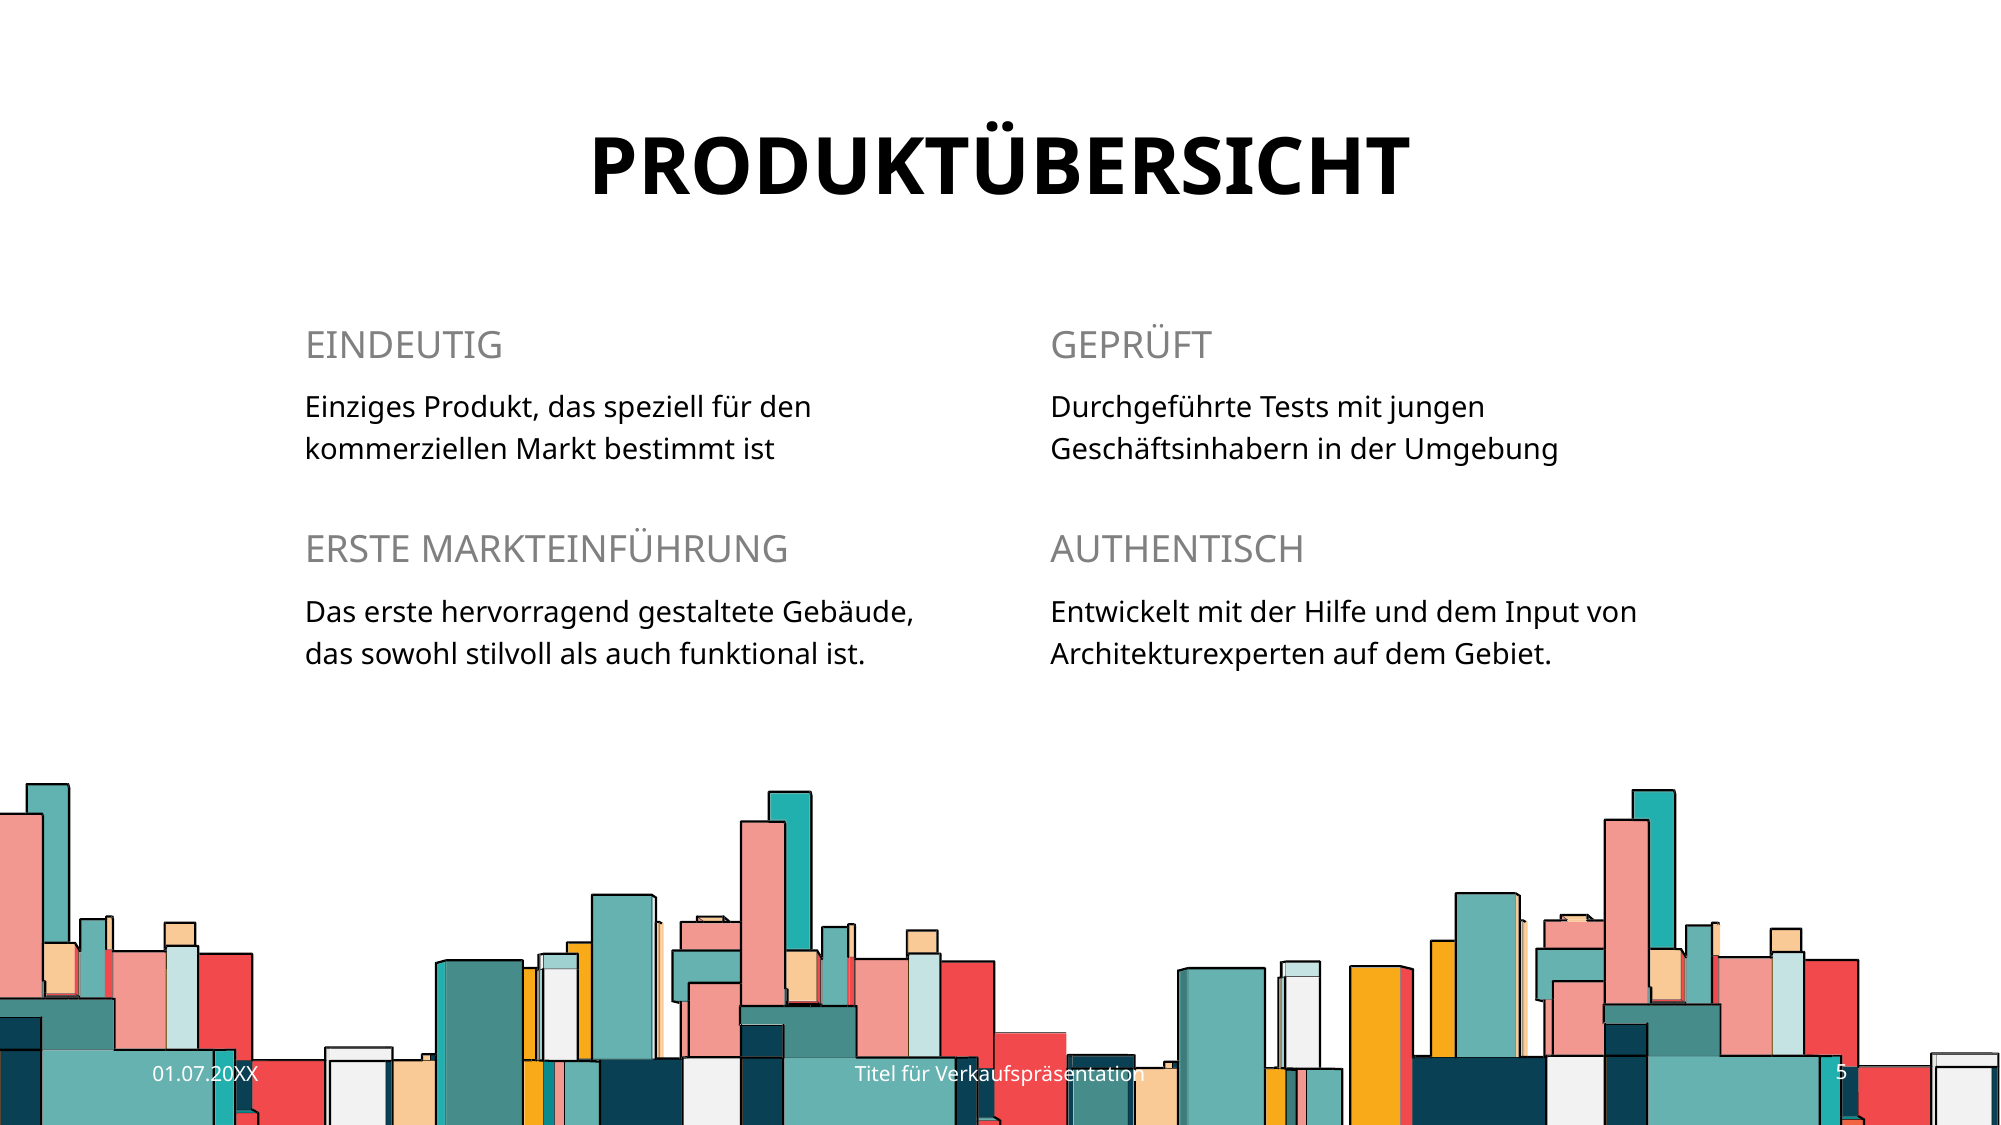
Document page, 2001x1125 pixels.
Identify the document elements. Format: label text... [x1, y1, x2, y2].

list Entwickelt mit der Hilfe und dem Input von Architekturexperten auf dem Gebiet. [1035, 578, 1711, 714]
list GEPRÜFT [1035, 304, 1711, 374]
list ERSTE MARKTEINFÜHRUNG [289, 508, 965, 578]
title PRODUKTÜBERSICHT [154, 60, 1847, 278]
slide_number 5 [1412, 1042, 1863, 1103]
list EINDEUTIG [290, 304, 965, 374]
list Einziges Produkt, das speziell für den kommerziellen Markt bestimmt ist [289, 374, 965, 508]
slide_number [137, 1042, 588, 1103]
list Durchgeführte Tests mit jungen Geschäftsinhabern in der Umgebung [1035, 374, 1711, 508]
footer Titel für Verkaufspräsentation [662, 1042, 1338, 1103]
list Das erste hervorragend gestaltete Gebäude, das sowohl stilvoll als auch funktional ist. [289, 578, 965, 714]
list AUTHENTISCH [1035, 508, 1711, 578]
